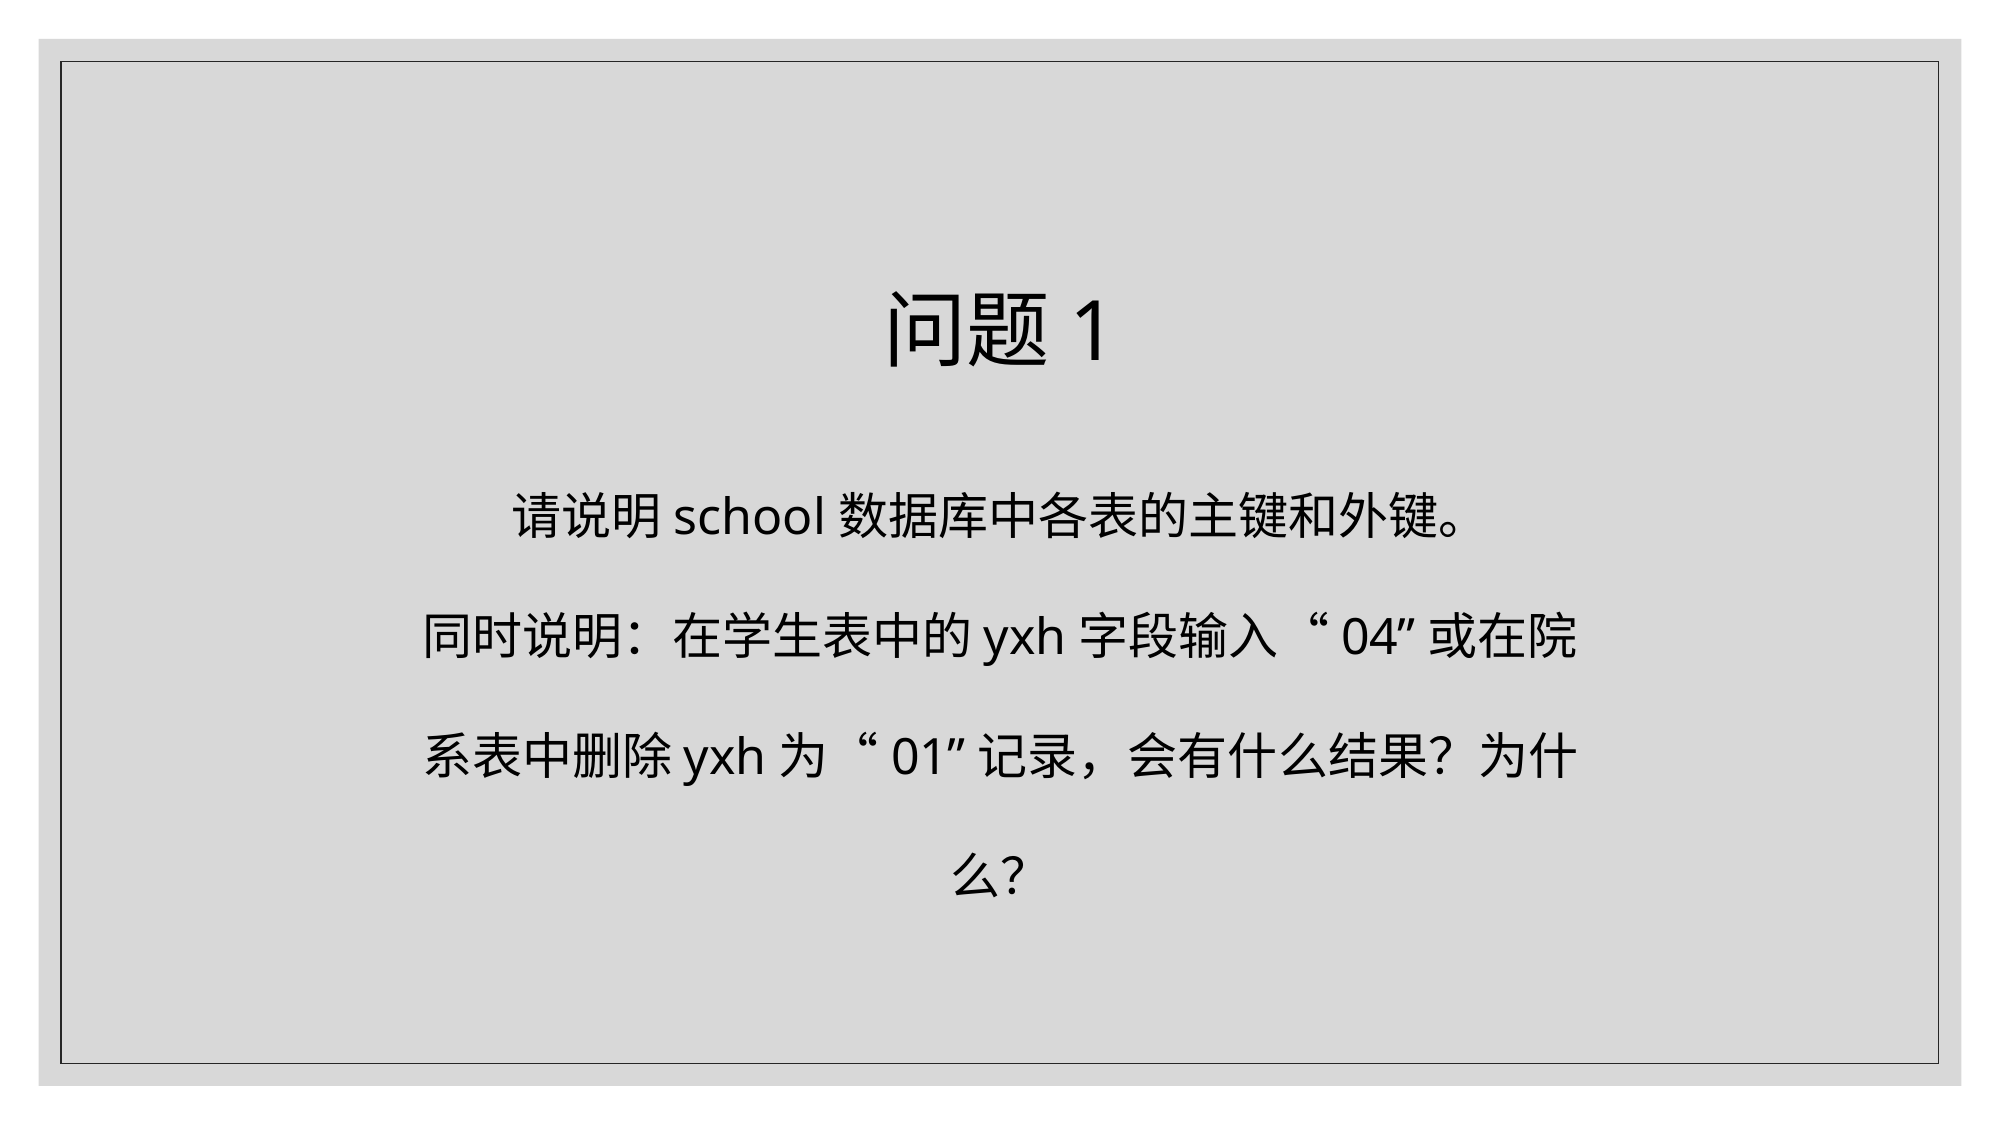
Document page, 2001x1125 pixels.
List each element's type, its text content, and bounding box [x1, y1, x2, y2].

text_box 请说明school数据库中各表的主键和外键。 同时说明：在学生表中的yxh字段输入“04”或在院系表中删除yxh为“01”记录，会有什么结果？为什么？ [384, 417, 1616, 912]
text_box 问题1 [868, 270, 1132, 385]
